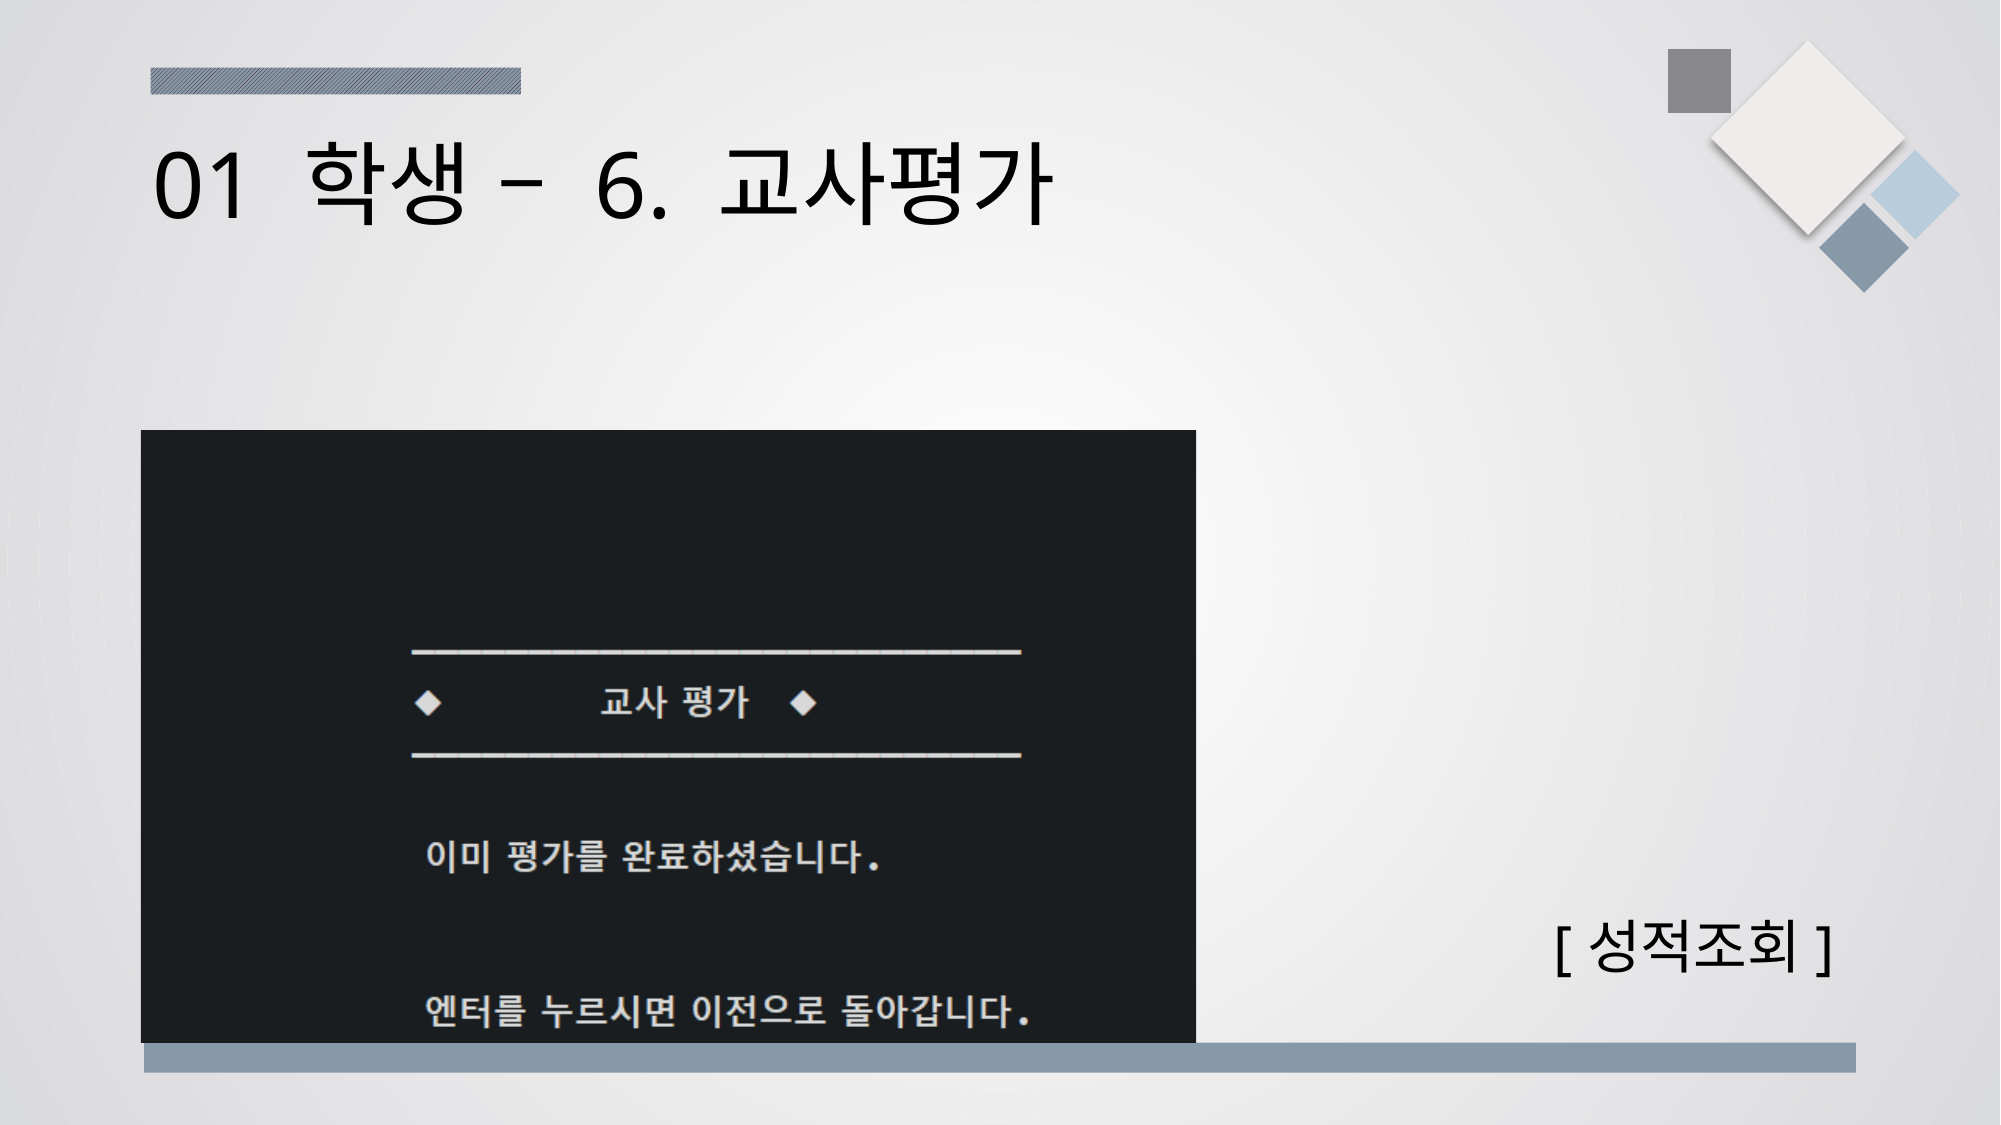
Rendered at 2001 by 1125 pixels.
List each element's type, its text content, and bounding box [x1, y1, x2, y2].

picture [140, 430, 1197, 1043]
text_box [성적조회] [1539, 902, 1850, 987]
title 01 학생 – 6. 교사평가 [137, 101, 1707, 278]
